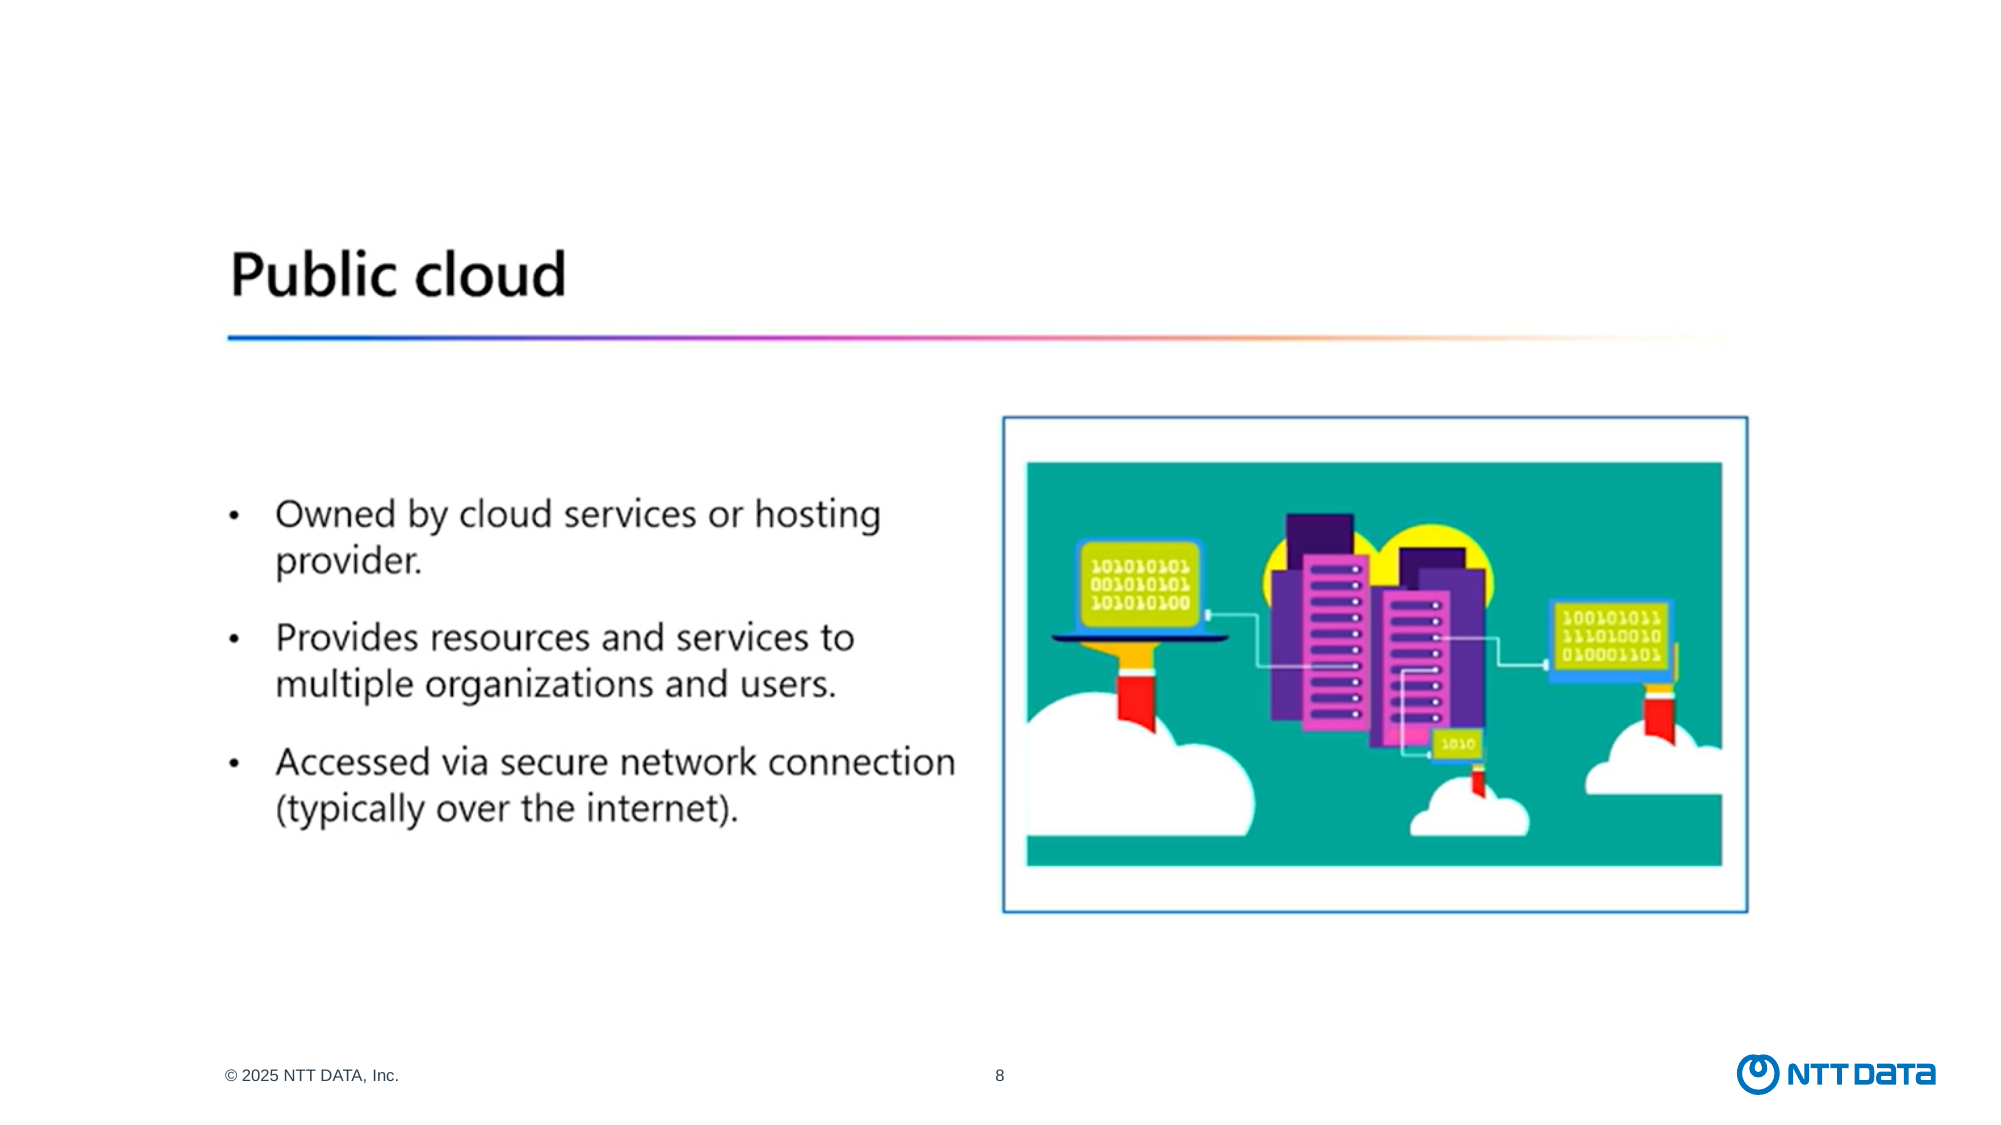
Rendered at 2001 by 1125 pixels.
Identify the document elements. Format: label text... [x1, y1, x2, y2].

slide_number 8 [912, 1050, 1088, 1101]
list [200, 224, 1800, 1025]
footer © 2025 NTT DATA, Inc. [225, 1050, 901, 1101]
